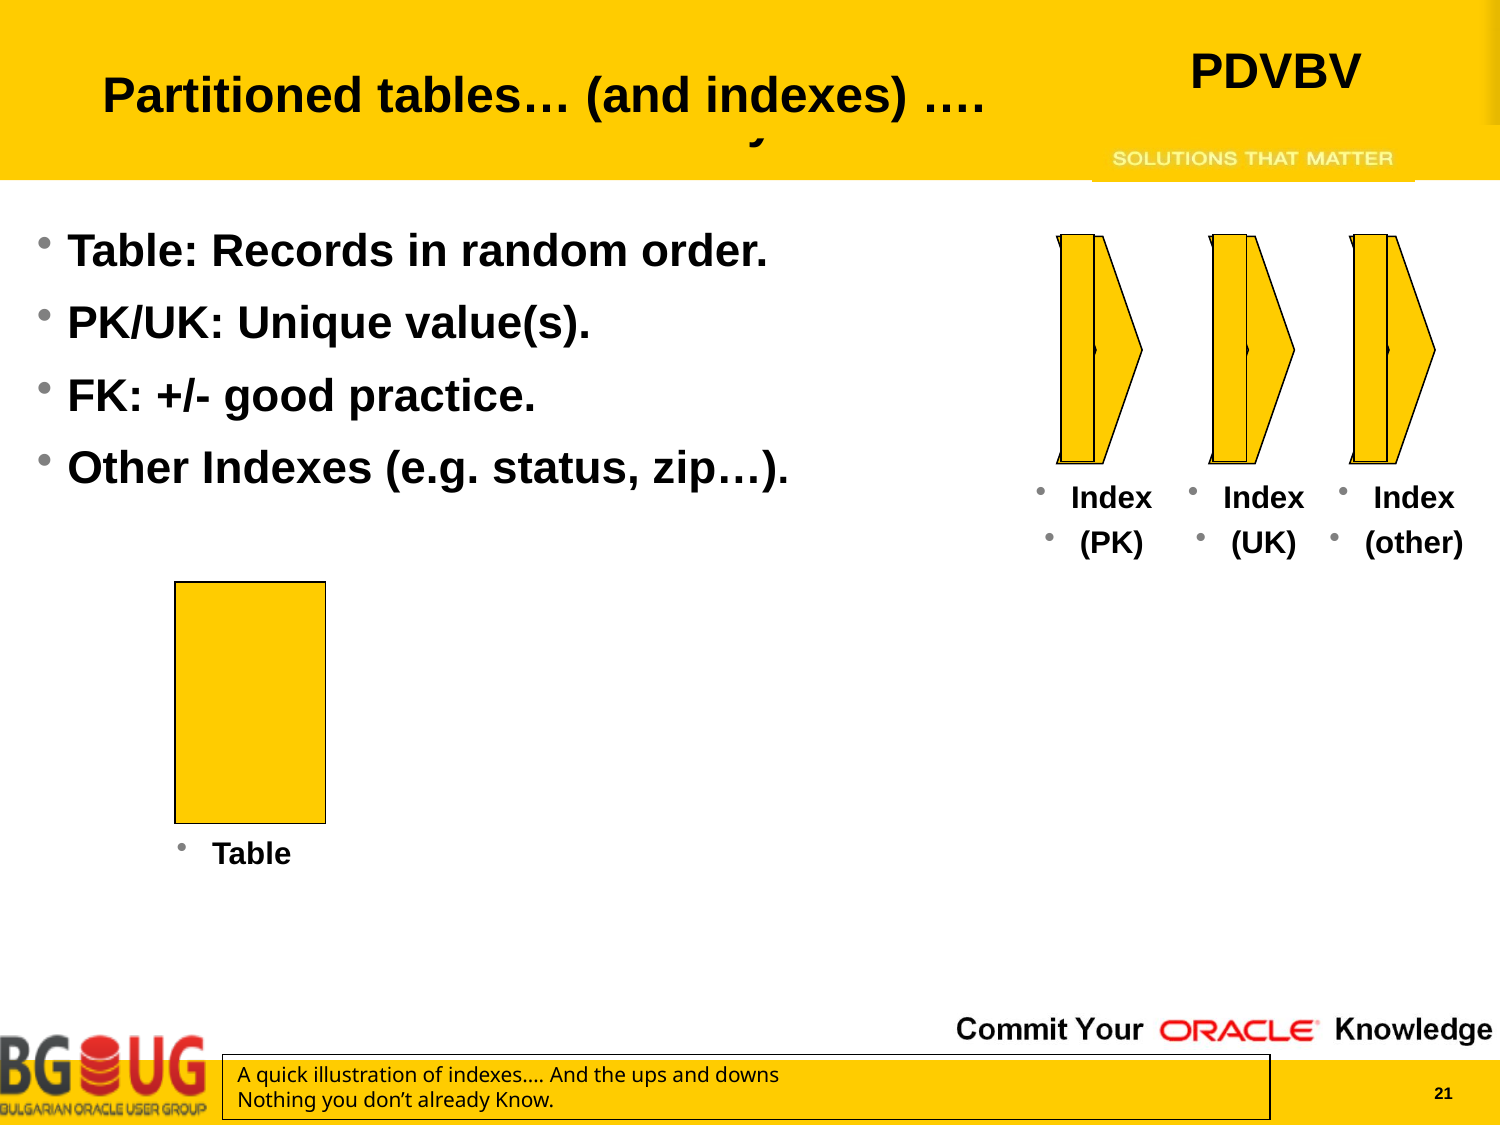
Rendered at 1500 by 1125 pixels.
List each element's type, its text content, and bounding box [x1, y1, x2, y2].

title Partitioned tables… (and indexes) …. [86, 45, 1063, 139]
picture [0, 1034, 207, 1121]
picture [1160, 0, 1500, 125]
picture [1092, 137, 1415, 182]
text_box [1030, 234, 1158, 568]
text_box A quick illustration of indexes…. And the ups and downs Nothing you don’t already Know. [222, 1054, 1271, 1120]
text_box Table: Records in random order. PK/UK: Unique value(s). FK: +/- good practice. Other Indexes (e.g. status, zip…). [22, 219, 1124, 607]
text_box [1323, 234, 1470, 568]
picture [952, 1011, 1500, 1050]
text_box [170, 581, 326, 886]
slide_number 21 [1409, 1074, 1468, 1100]
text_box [1183, 234, 1310, 568]
